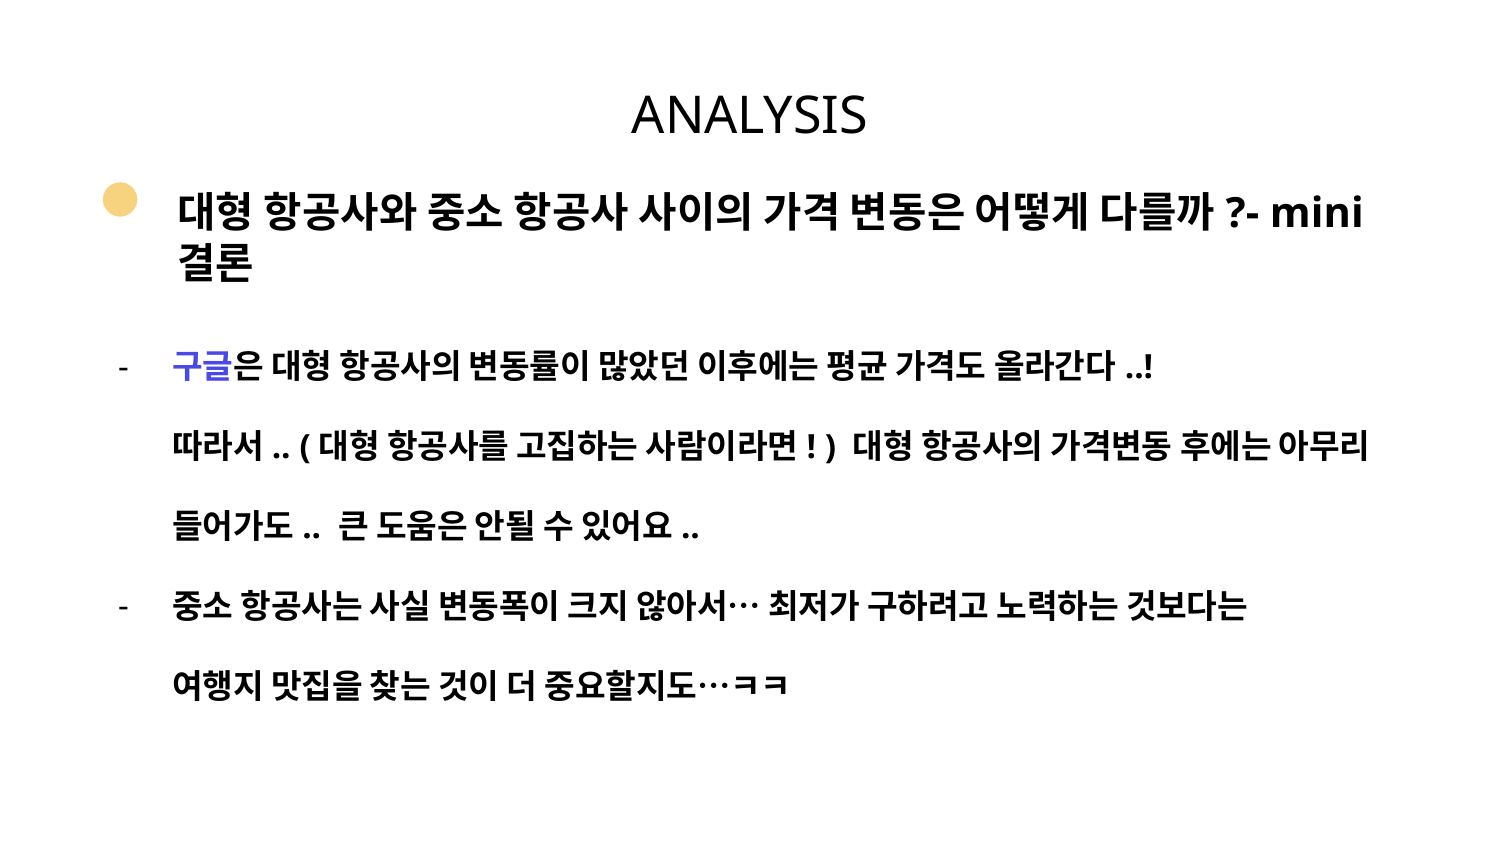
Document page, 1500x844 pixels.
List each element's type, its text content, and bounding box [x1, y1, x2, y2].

text_box 대형 항공사와 중소 항공사 사이의 가격 변동은 어떻게 다를까?- mini 결론 [162, 158, 1466, 214]
text_box [102, 182, 138, 217]
title ANALYSIS [75, 72, 1425, 159]
text_box [82, 240, 947, 290]
text_box 구글은 대형 항공사의 변동률이 많았던 이후에는 평균 가격도 올라간다..! 따라서.. (대형 항공사를 고집하는 사람이라면! ) 대형 항공사의 가격변동 후에는 아무리 들어가도.. 큰 도움은 안될 수 있어요.. 중소 항공사는 사실 변동폭이 크지 않아서… 최저가 구하려고 노력하는 것보다는 여행지 맛집을 찾는 것이 더 중요할지도…ㅋㅋ [82, 290, 1397, 720]
